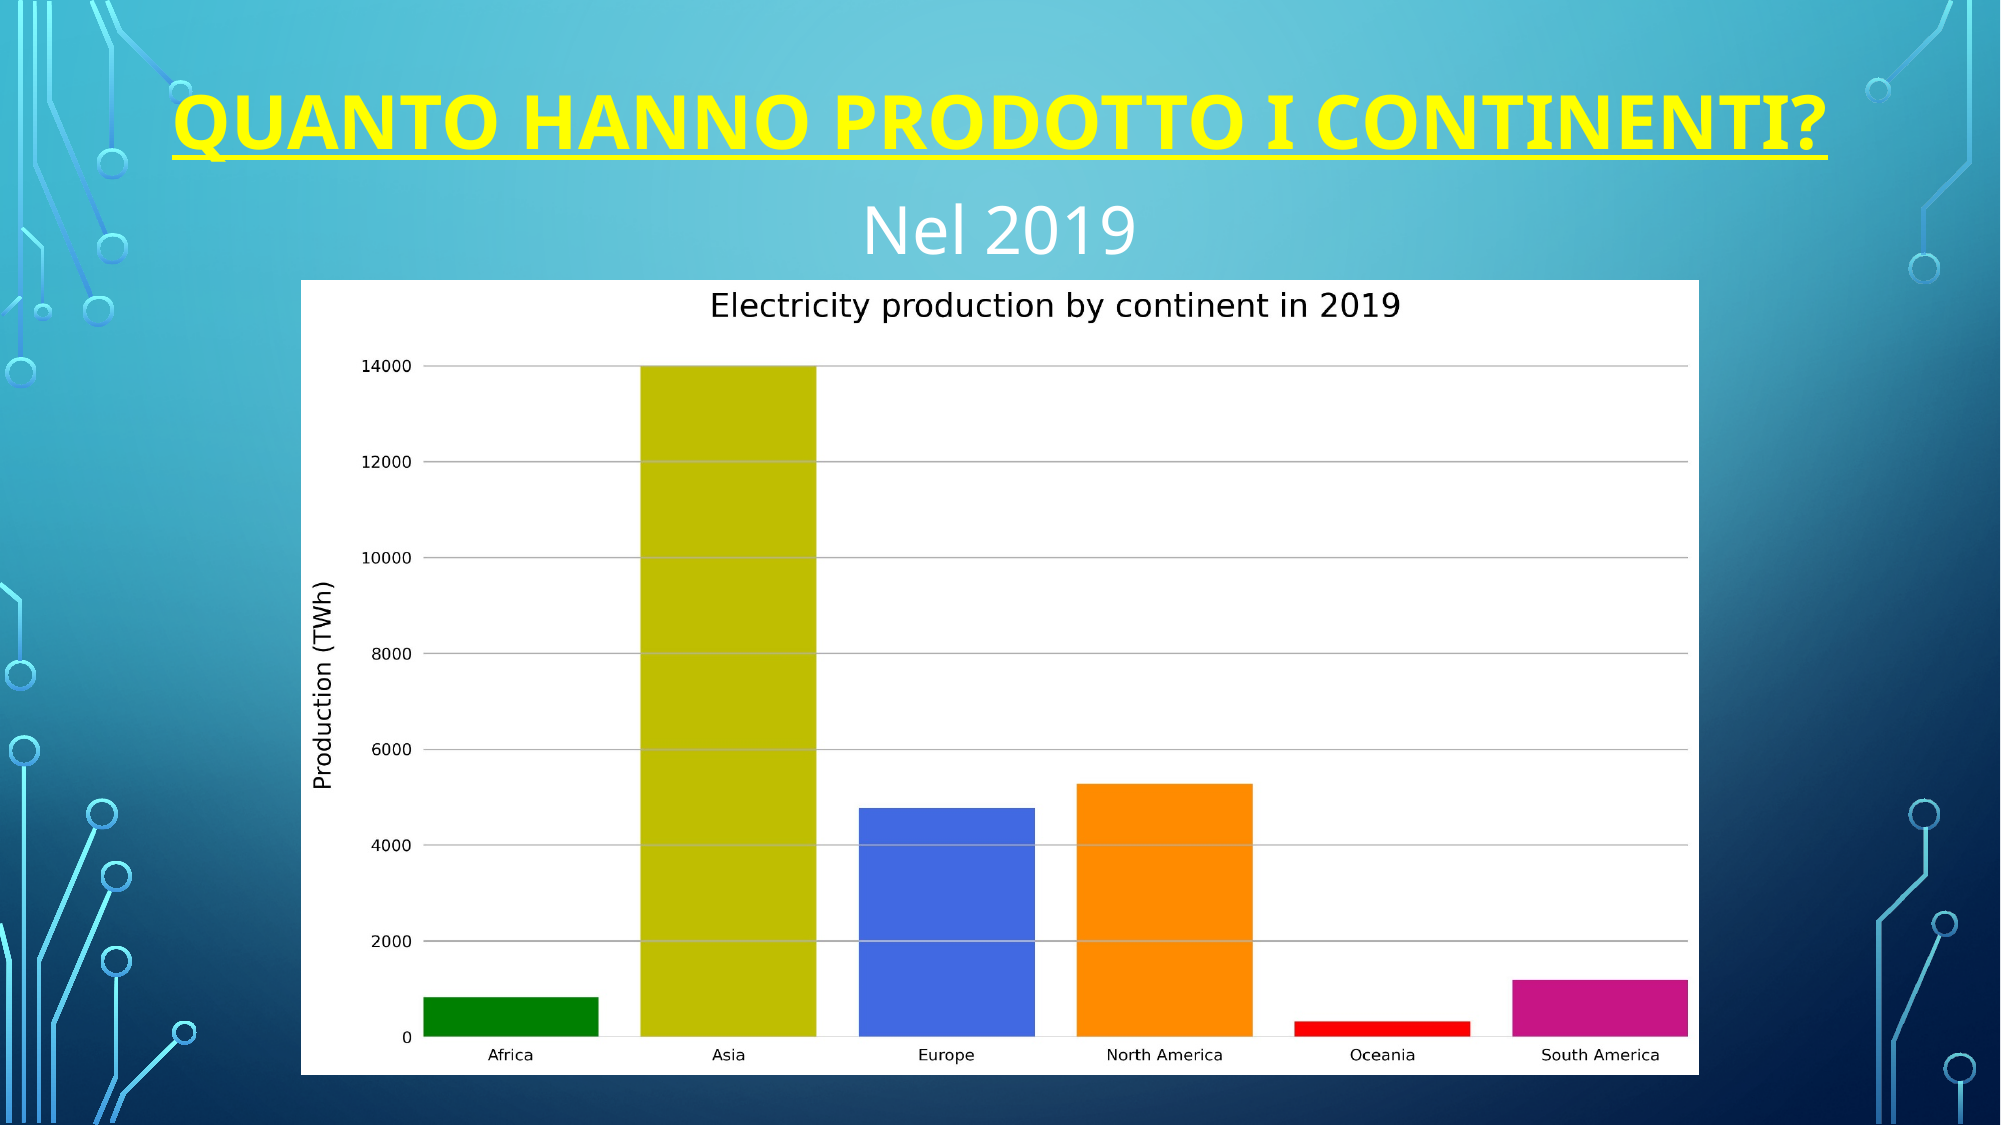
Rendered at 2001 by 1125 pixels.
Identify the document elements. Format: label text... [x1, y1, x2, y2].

title Quanto hanno prodotto i continenti? [20, 50, 1980, 187]
picture [301, 280, 1699, 1075]
text_box Nel 2019 [20, 187, 1980, 268]
